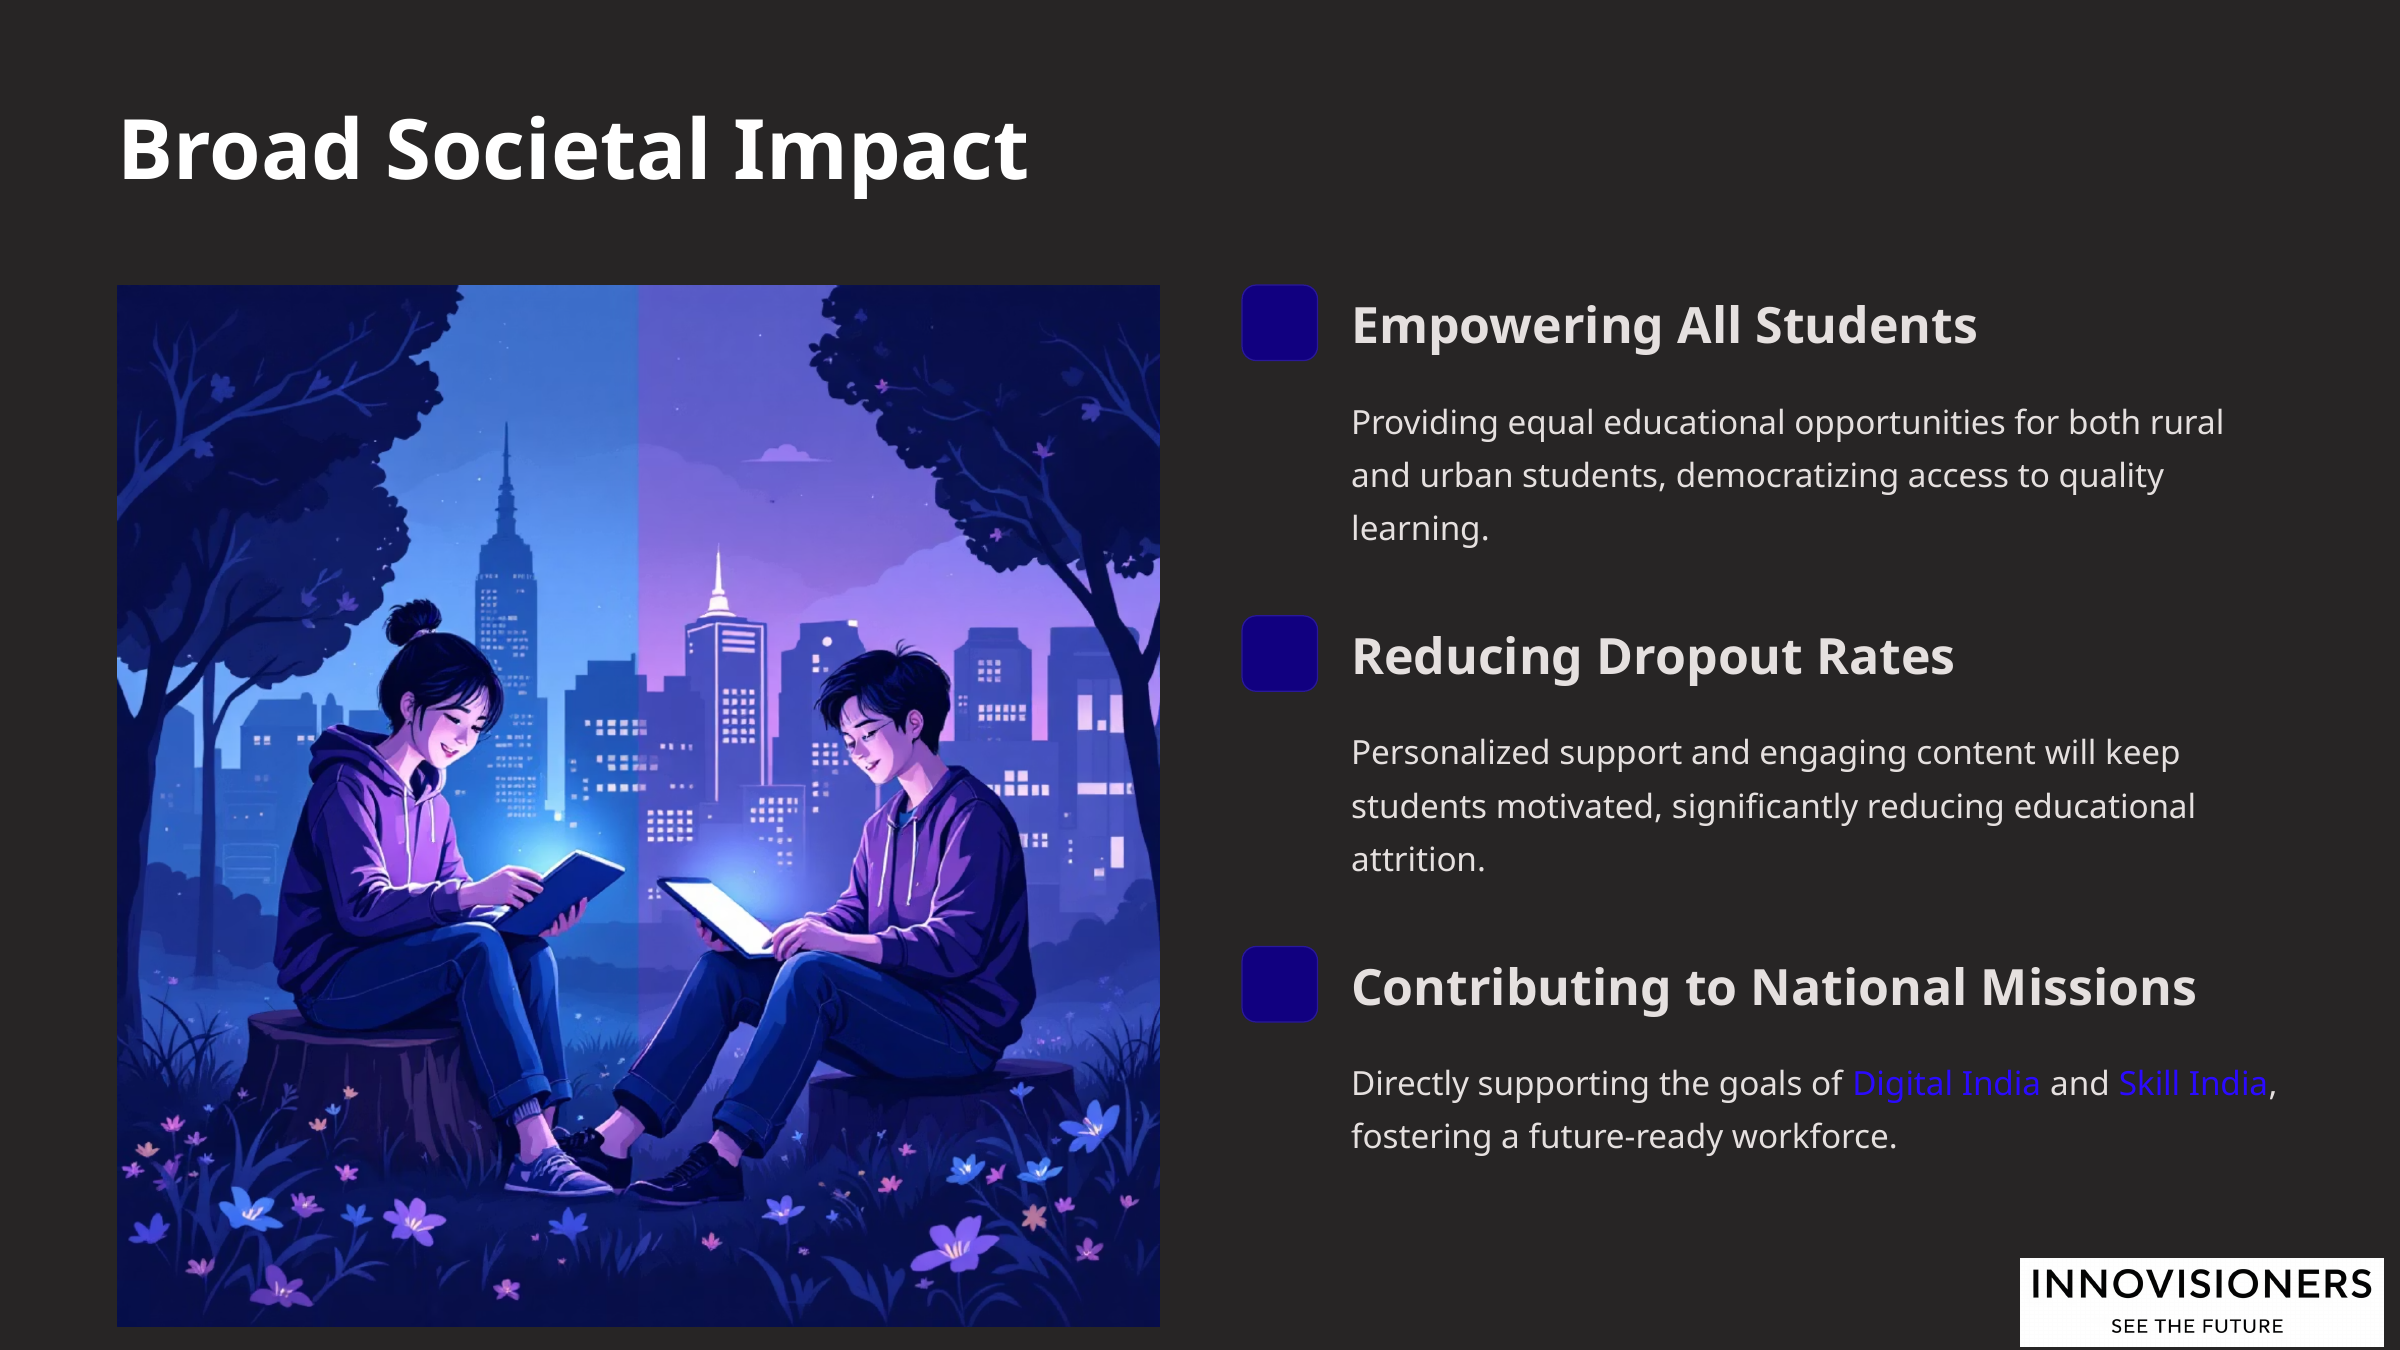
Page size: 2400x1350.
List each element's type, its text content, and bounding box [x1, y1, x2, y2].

text_box Directly supporting the goals of Digital India and Skill India, fostering a future-ready workforce. [1351, 1049, 2284, 1157]
text_box Providing equal educational opportunities for both rural and urban students, democratizing access to quality learning. [1351, 387, 2284, 549]
text_box Broad Societal Impact [117, 92, 1012, 198]
picture [117, 285, 1160, 1327]
text_box Personalized support and engaging content will keep students motivated, significantly reducing educational attrition. [1351, 718, 2284, 880]
picture [2020, 1258, 2389, 1347]
text_box Reducing Dropout Rates [1351, 622, 1944, 685]
text_box [1242, 946, 1318, 1023]
text_box [1242, 615, 1318, 692]
text_box [1242, 285, 1318, 361]
text_box Empowering All Students [1351, 291, 1970, 355]
text_box Contributing to National Missions [1351, 952, 2172, 1016]
